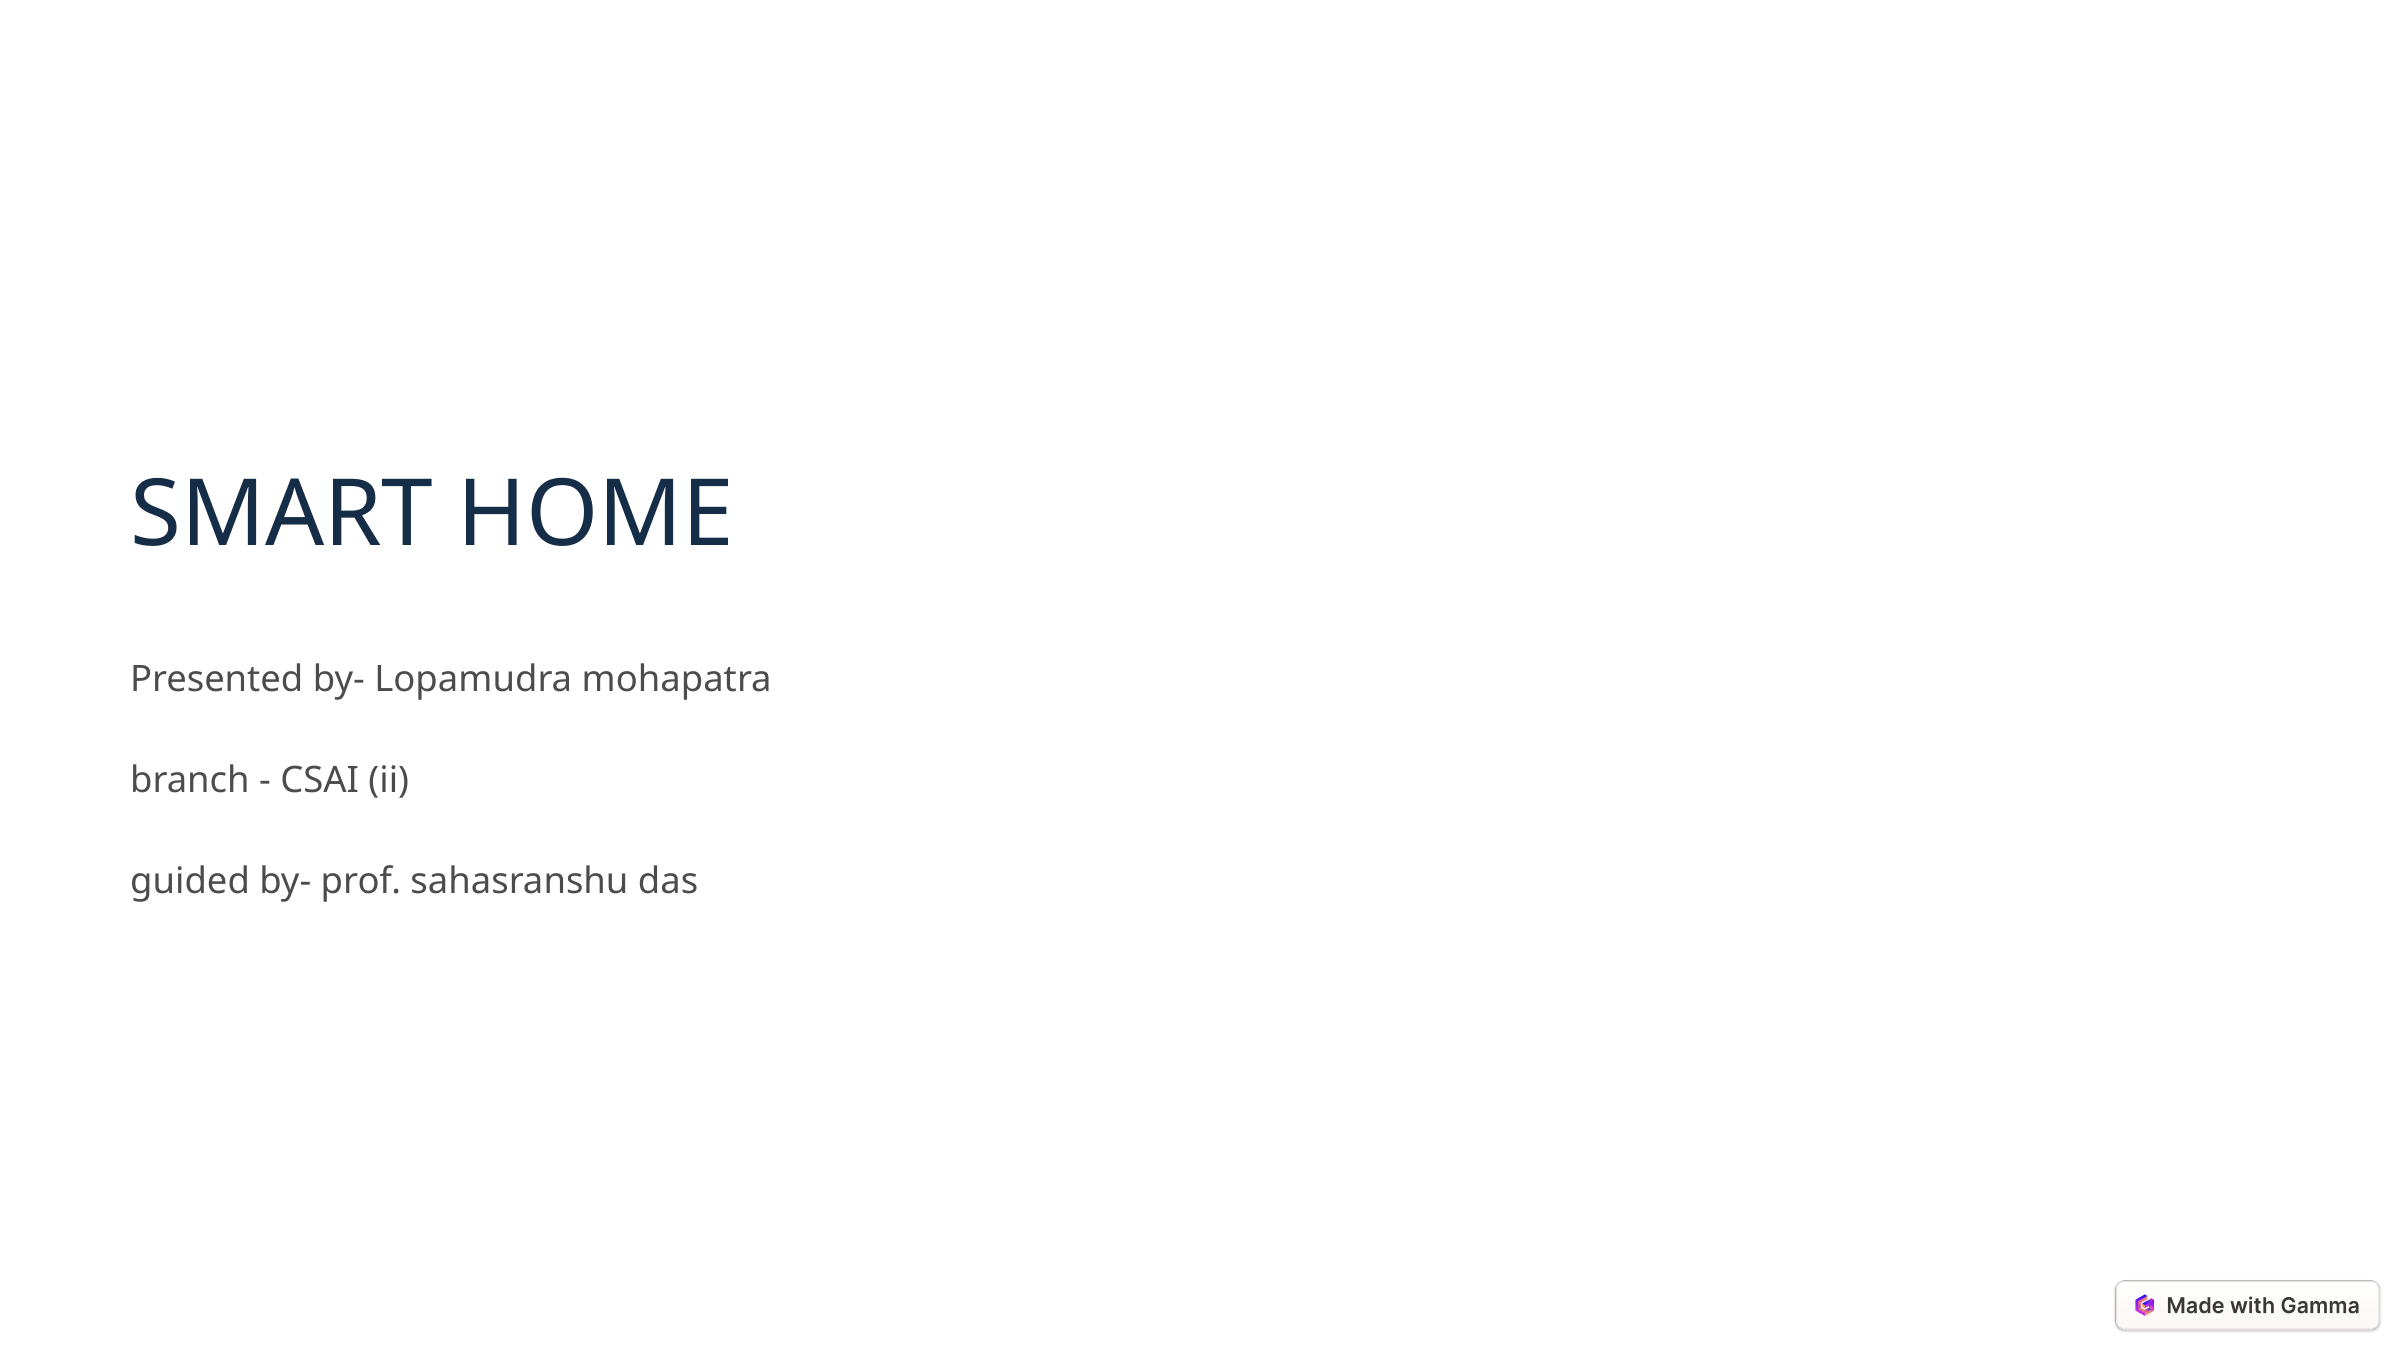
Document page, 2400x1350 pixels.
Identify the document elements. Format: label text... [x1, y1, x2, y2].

text_box branch - CSAI (ii) [130, 740, 2270, 800]
picture [2106, 1271, 2389, 1339]
text_box SMART HOME [130, 448, 1061, 565]
text_box guided by- prof. sahasranshu das [130, 841, 2270, 902]
text_box Presented by- Lopamudra mohapatra [130, 639, 2270, 699]
